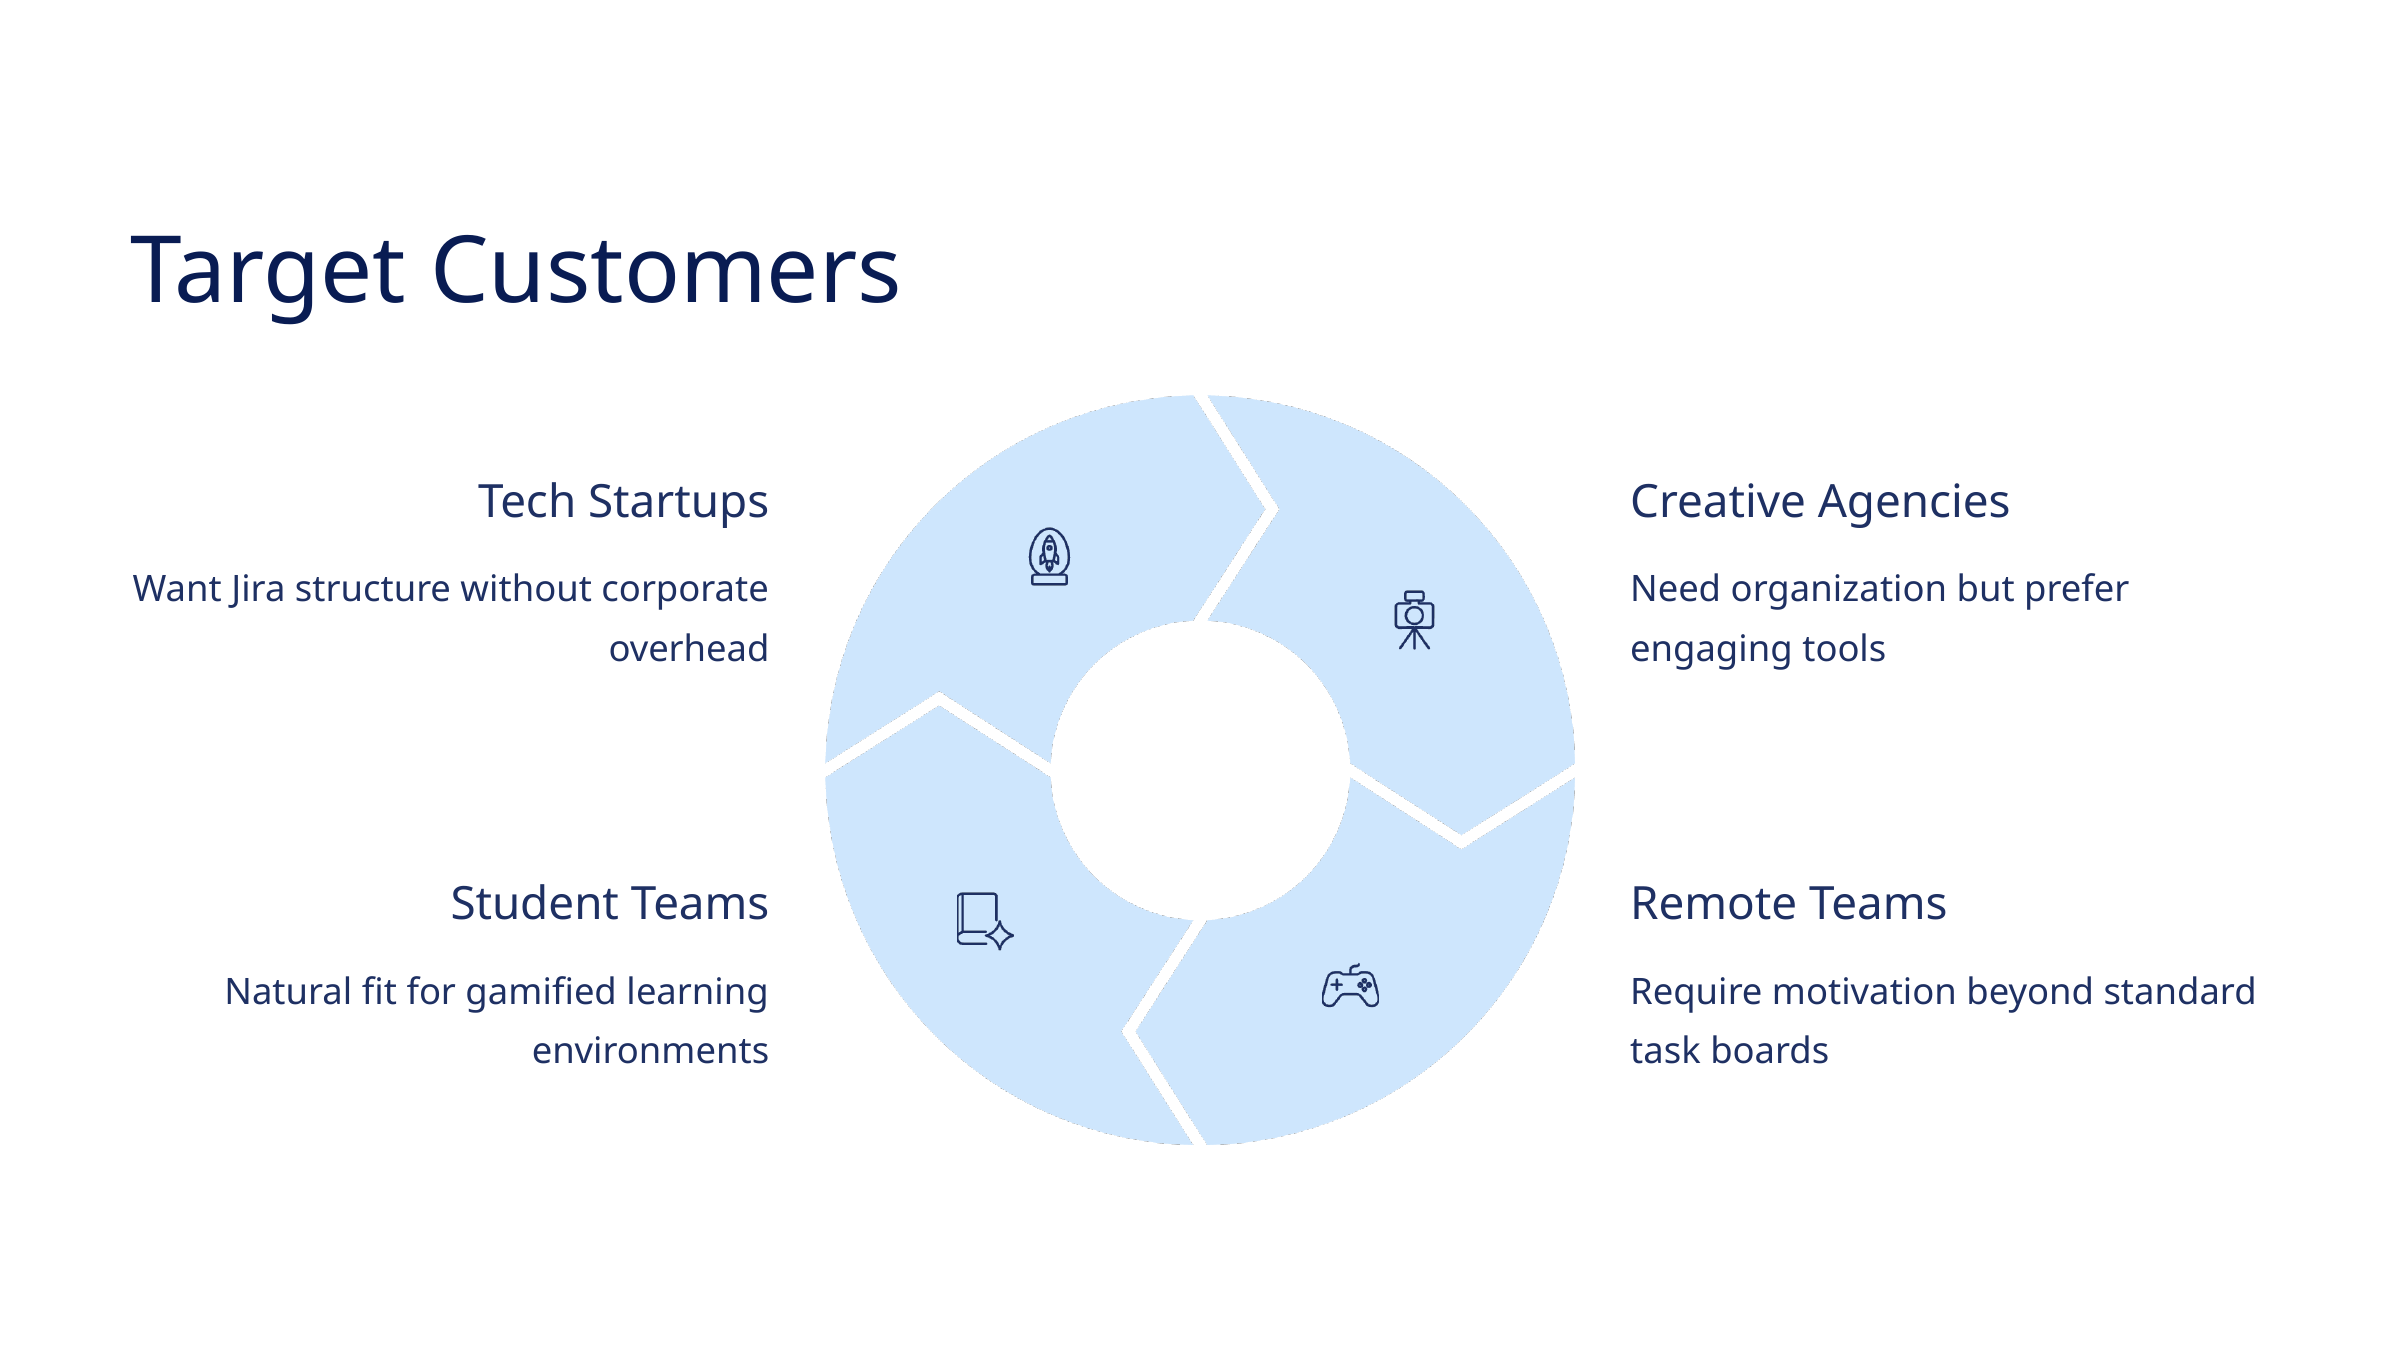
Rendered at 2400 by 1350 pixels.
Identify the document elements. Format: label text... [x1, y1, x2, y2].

text_box Require motivation beyond standard task boards [1630, 952, 2270, 1072]
text_box Want Jira structure without corporate overhead [130, 549, 770, 669]
text_box Natural fit for gamified learning environments [130, 952, 770, 1072]
text_box Student Teams [304, 871, 770, 930]
text_box Target Customers [130, 205, 1061, 322]
text_box Tech Startups [304, 469, 770, 528]
text_box Creative Agencies [1630, 469, 2096, 528]
picture [825, 395, 1575, 1145]
text_box Need organization but prefer engaging tools [1630, 549, 2270, 669]
text_box Remote Teams [1630, 871, 2096, 930]
